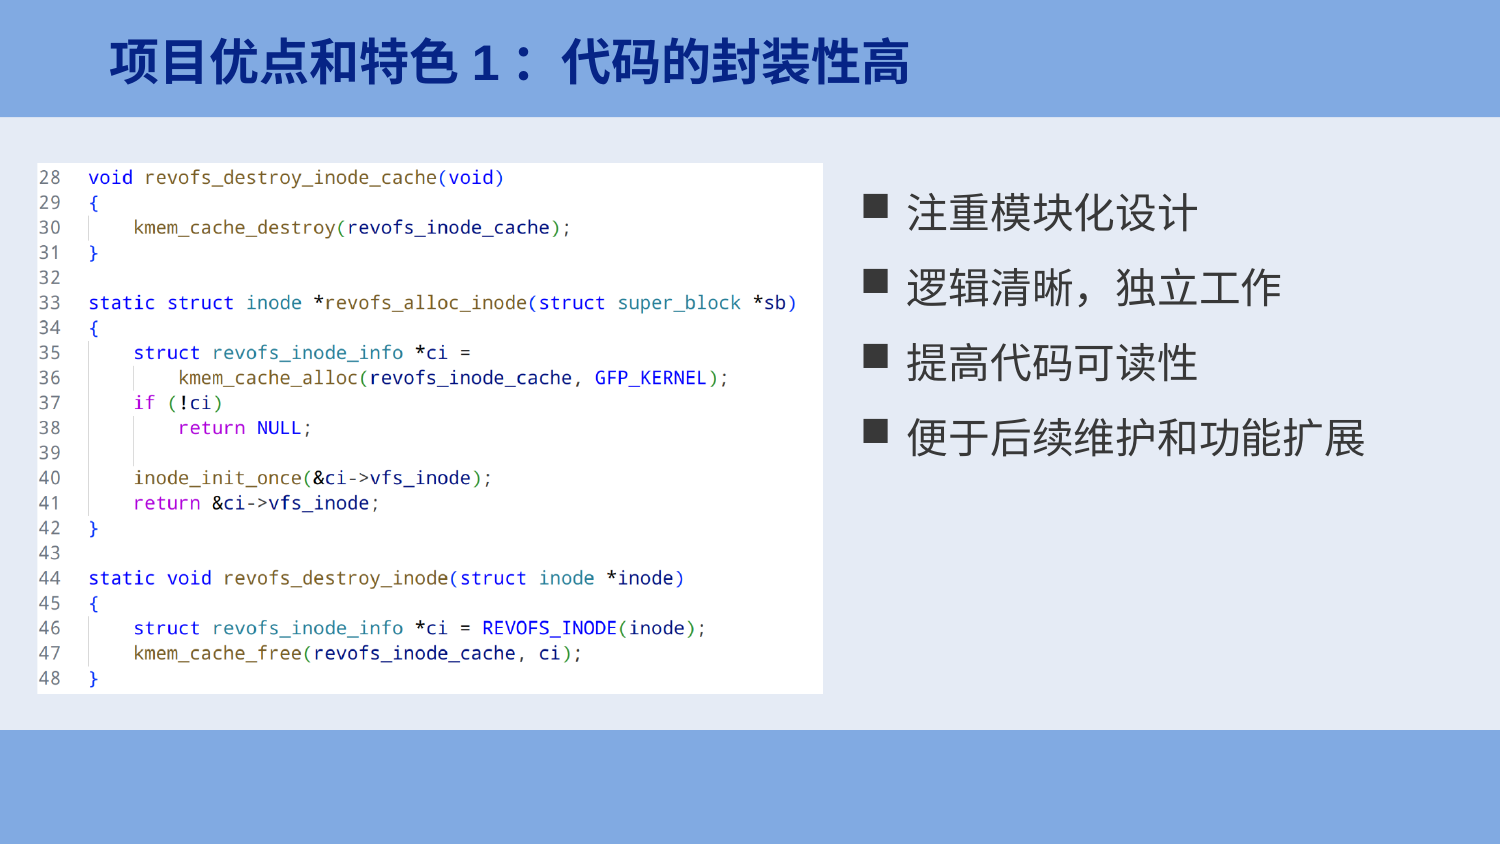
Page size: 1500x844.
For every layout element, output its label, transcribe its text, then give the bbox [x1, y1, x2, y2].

picture [37, 163, 823, 694]
text_box [0, 0, 1500, 118]
text_box [0, 729, 1500, 844]
text_box 项目优点和特色1：代码的封装性高 [95, 15, 1376, 106]
text_box 注重模块化设计 逻辑清晰，独立工作 提高代码可读性 便于后续维护和功能扩展 [845, 154, 1463, 479]
